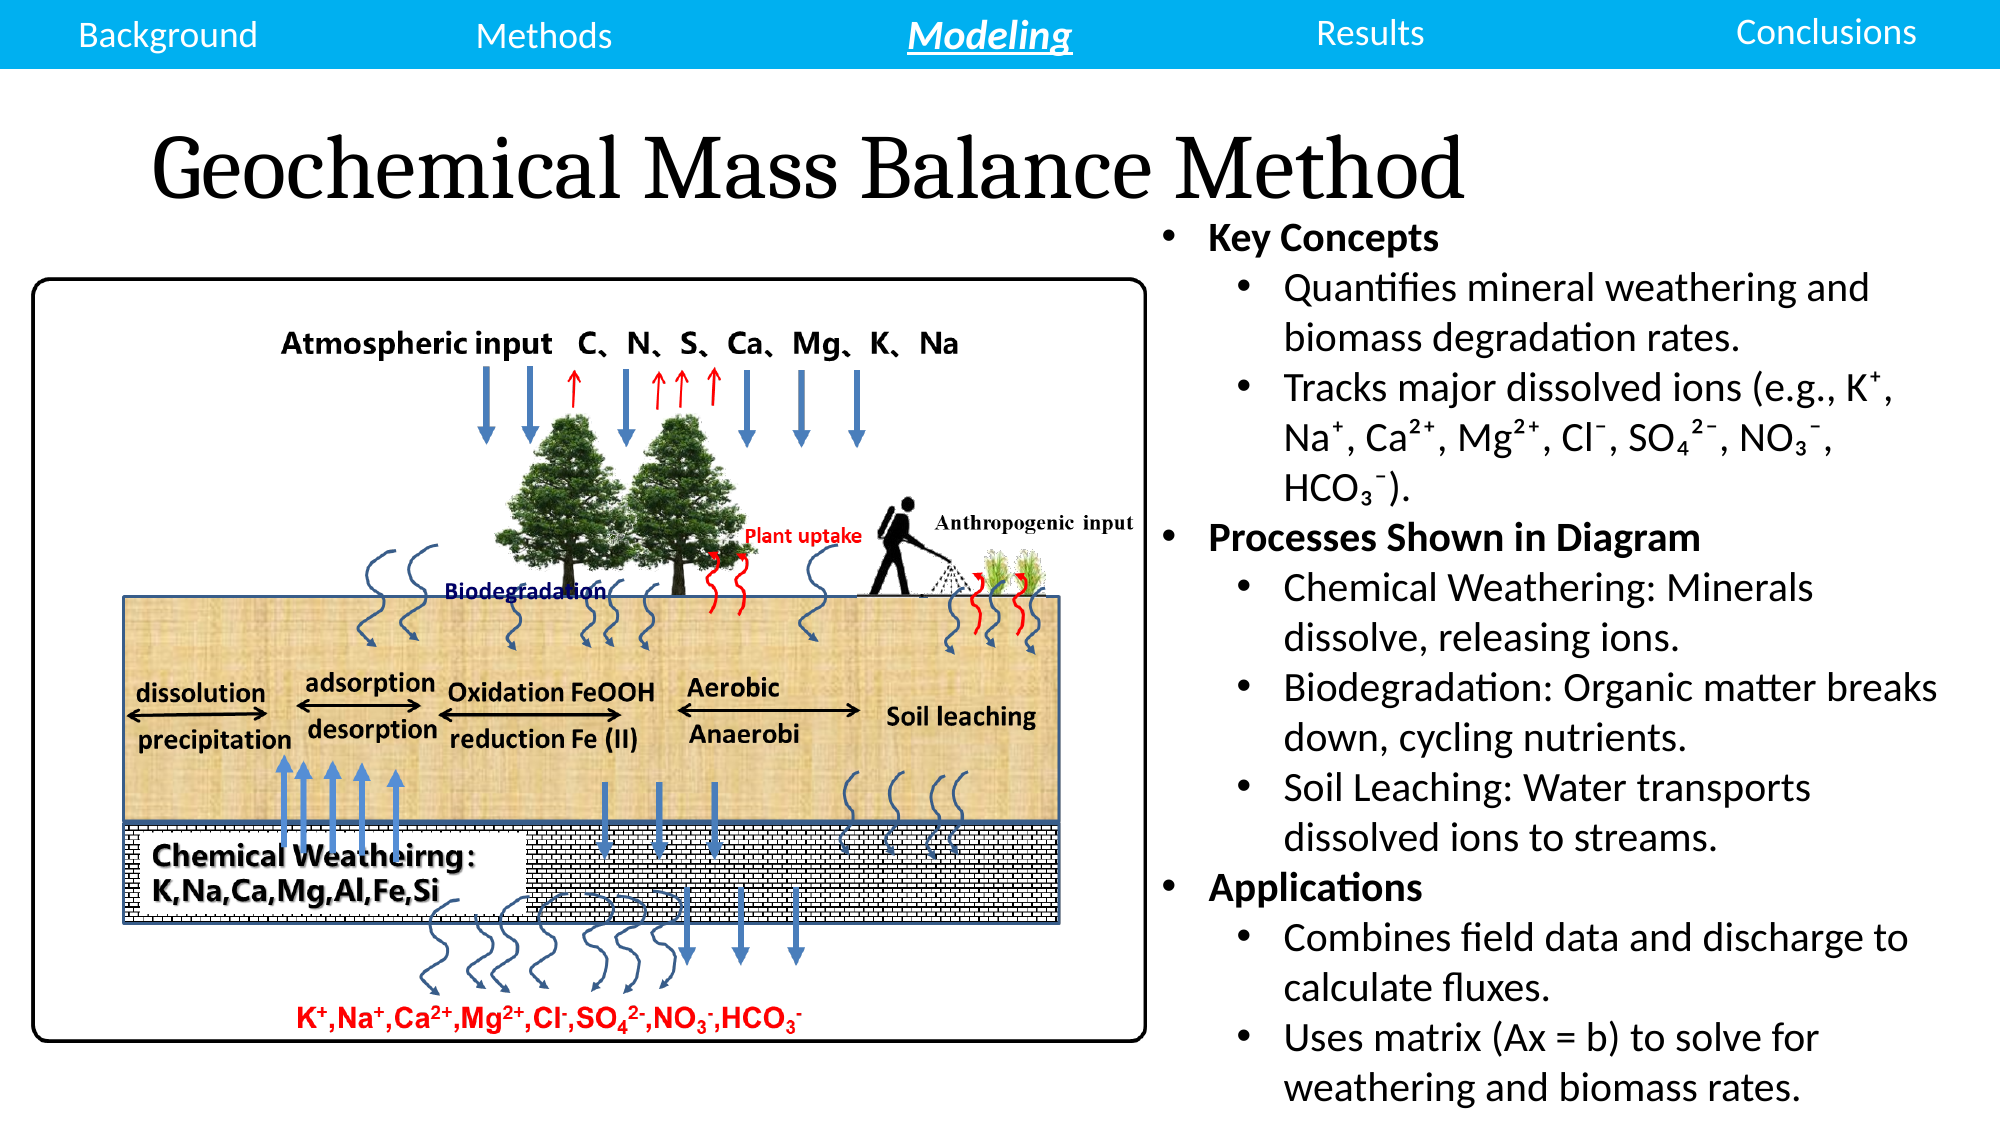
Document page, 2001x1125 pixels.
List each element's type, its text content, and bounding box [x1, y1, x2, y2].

text_box Key Concepts Quantifies mineral weathering and biomass degradation rates. Tracks major dissolved ions (e.g., K⁺, Na⁺, Ca²⁺, Mg²⁺, Cl⁻, SO₄²⁻, NO₃⁻, HCO₃⁻). Processes Shown in Diagram Chemical Weathering: Minerals dissolve, releasing ions. Biodegradation: Organic matter breaks down, cycling nutrients. Soil Leaching: Water transports dissolved ions to streams. Applications Combines field data and discharge to calculate fluxes. Uses matrix (Ax = b) to solve for weathering and biomass rates. [1146, 202, 1980, 1118]
text_box Modeling [892, 0, 1123, 65]
title Geochemical Mass Balance Method [137, 69, 1863, 277]
picture [31, 277, 1147, 1052]
text_box Results [1301, 0, 1493, 60]
text_box Background [63, 3, 303, 63]
text_box [0, 0, 2000, 69]
text_box Conclusions [1721, 0, 1969, 60]
text_box Methods [460, 3, 653, 64]
